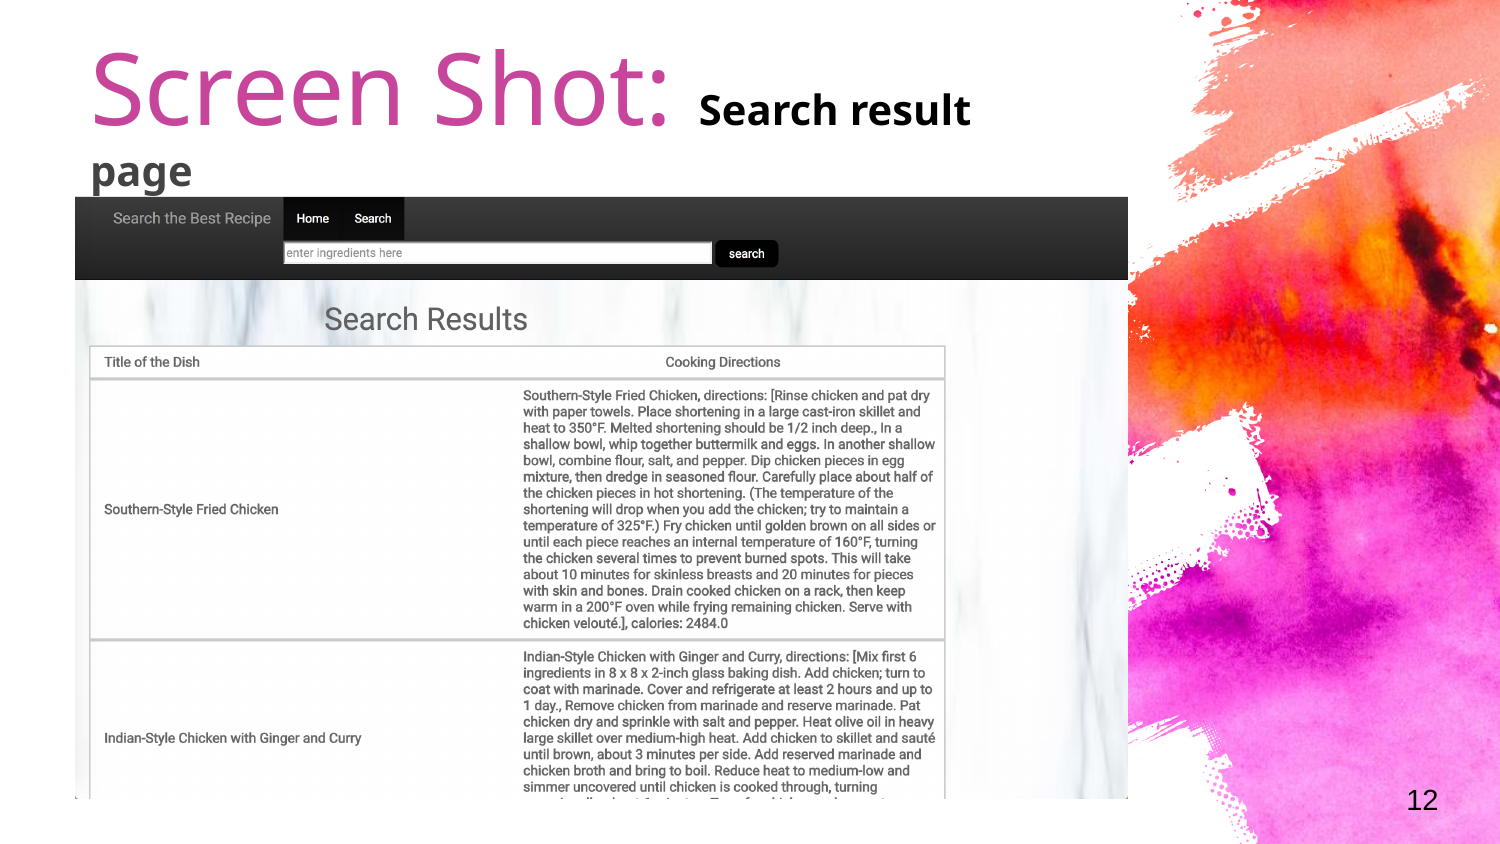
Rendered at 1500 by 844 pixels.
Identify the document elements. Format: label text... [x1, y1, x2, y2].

text_box Screen Shot: Search result page [75, 76, 1027, 194]
picture [0, 0, 1500, 844]
slide_number 12 [1391, 766, 1482, 832]
